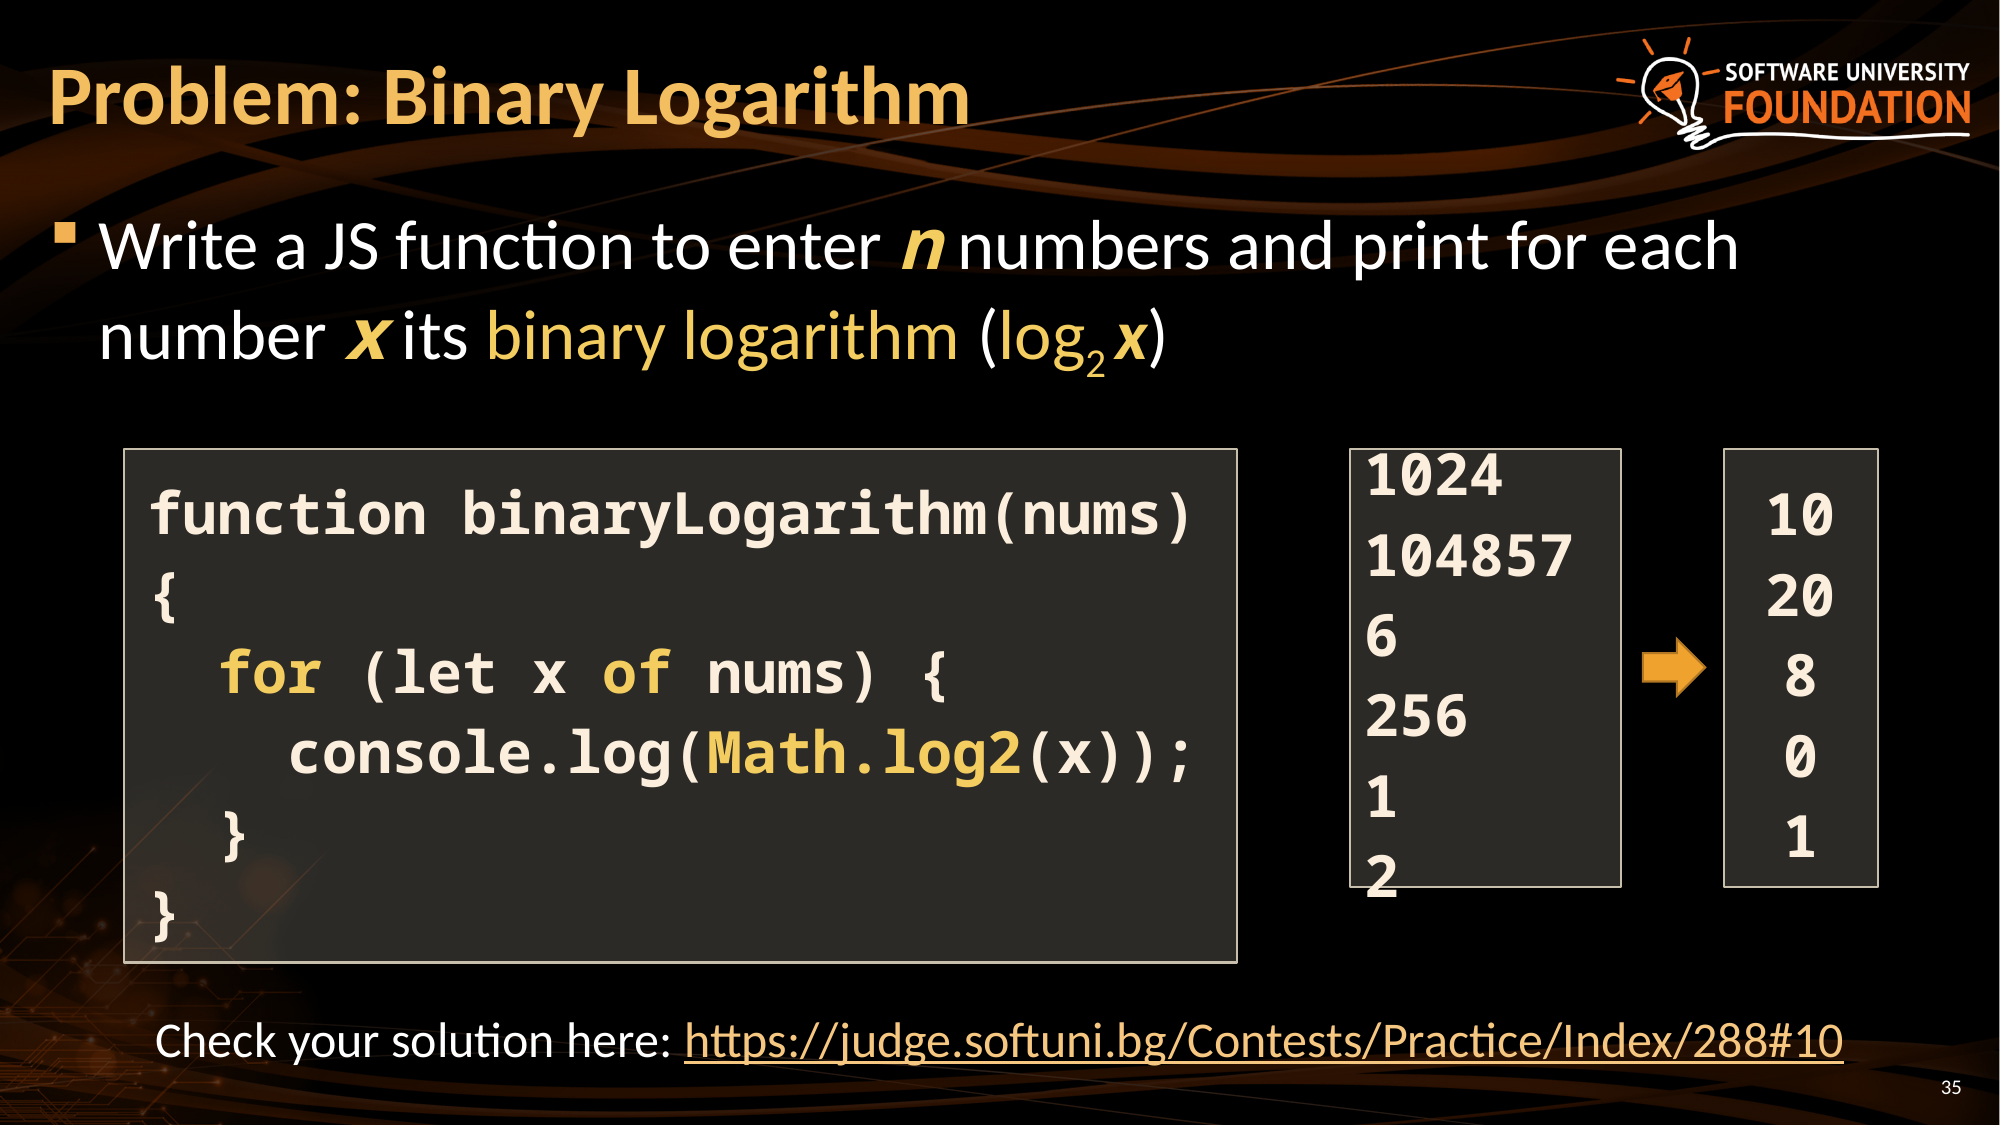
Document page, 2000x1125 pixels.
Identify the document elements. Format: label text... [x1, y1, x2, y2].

title Problem: Binary Logarithm [30, 6, 1602, 189]
text_box Check your solution here: https://judge.softuni.bg/Contests/Practice/Index/288#10 [102, 999, 1898, 1075]
text_box [1641, 636, 1707, 699]
text_box 1024 1048576 256 1 2 [1349, 448, 1622, 888]
text_box function binaryLogarithm(nums) { for (let x of nums) { console.log(Math.log2(x)); } } [123, 448, 1238, 963]
list Write a JS function to enter n numbers and print for each number x its binary logarithm (log2 x) [31, 188, 1968, 1103]
text_box 10 20 8 0 1 [1723, 448, 1878, 888]
picture [0, 0, 2000, 1125]
